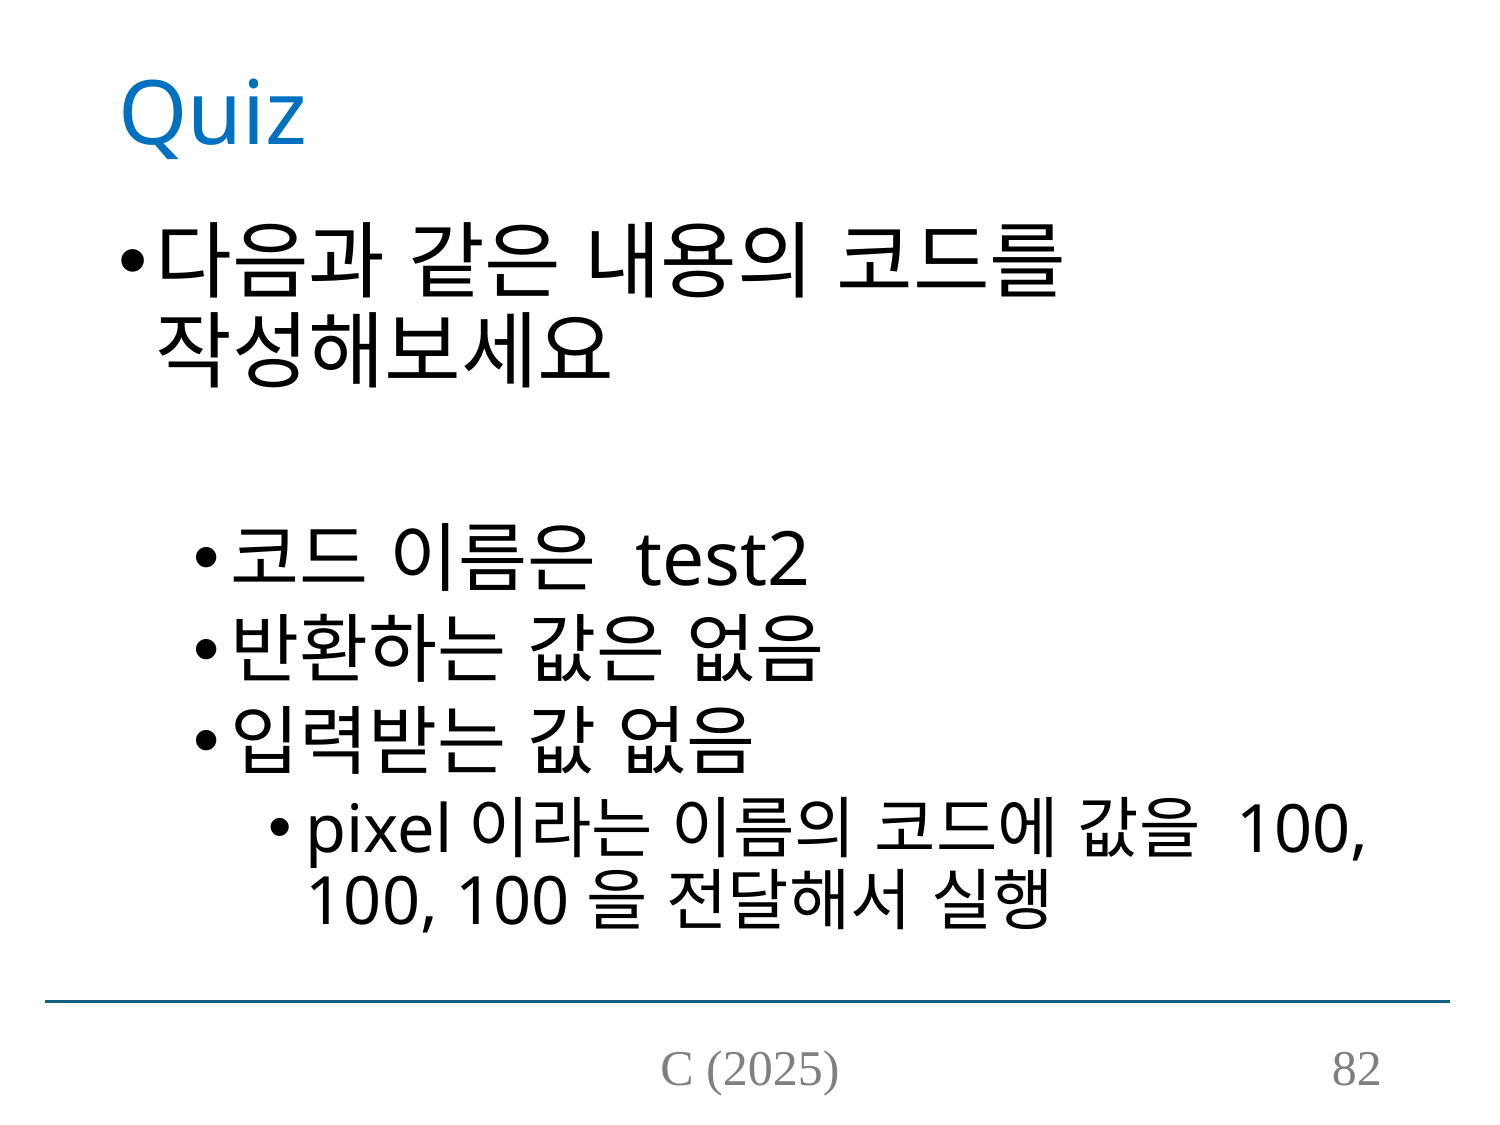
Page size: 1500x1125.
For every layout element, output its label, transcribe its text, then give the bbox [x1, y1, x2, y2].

list 다음과 같은 내용의 코드를 작성해보세요 코드 이름은 test2 반환하는 값은 없음 입력받는 값 없음 pixel이라는 이름의 코드에 값을 100, 100, 100을 전달해서 실행 [103, 212, 1397, 1014]
footer C (2025) [496, 1042, 1004, 1103]
title Quiz [103, 59, 1397, 172]
slide_number 82 [1059, 1042, 1397, 1103]
